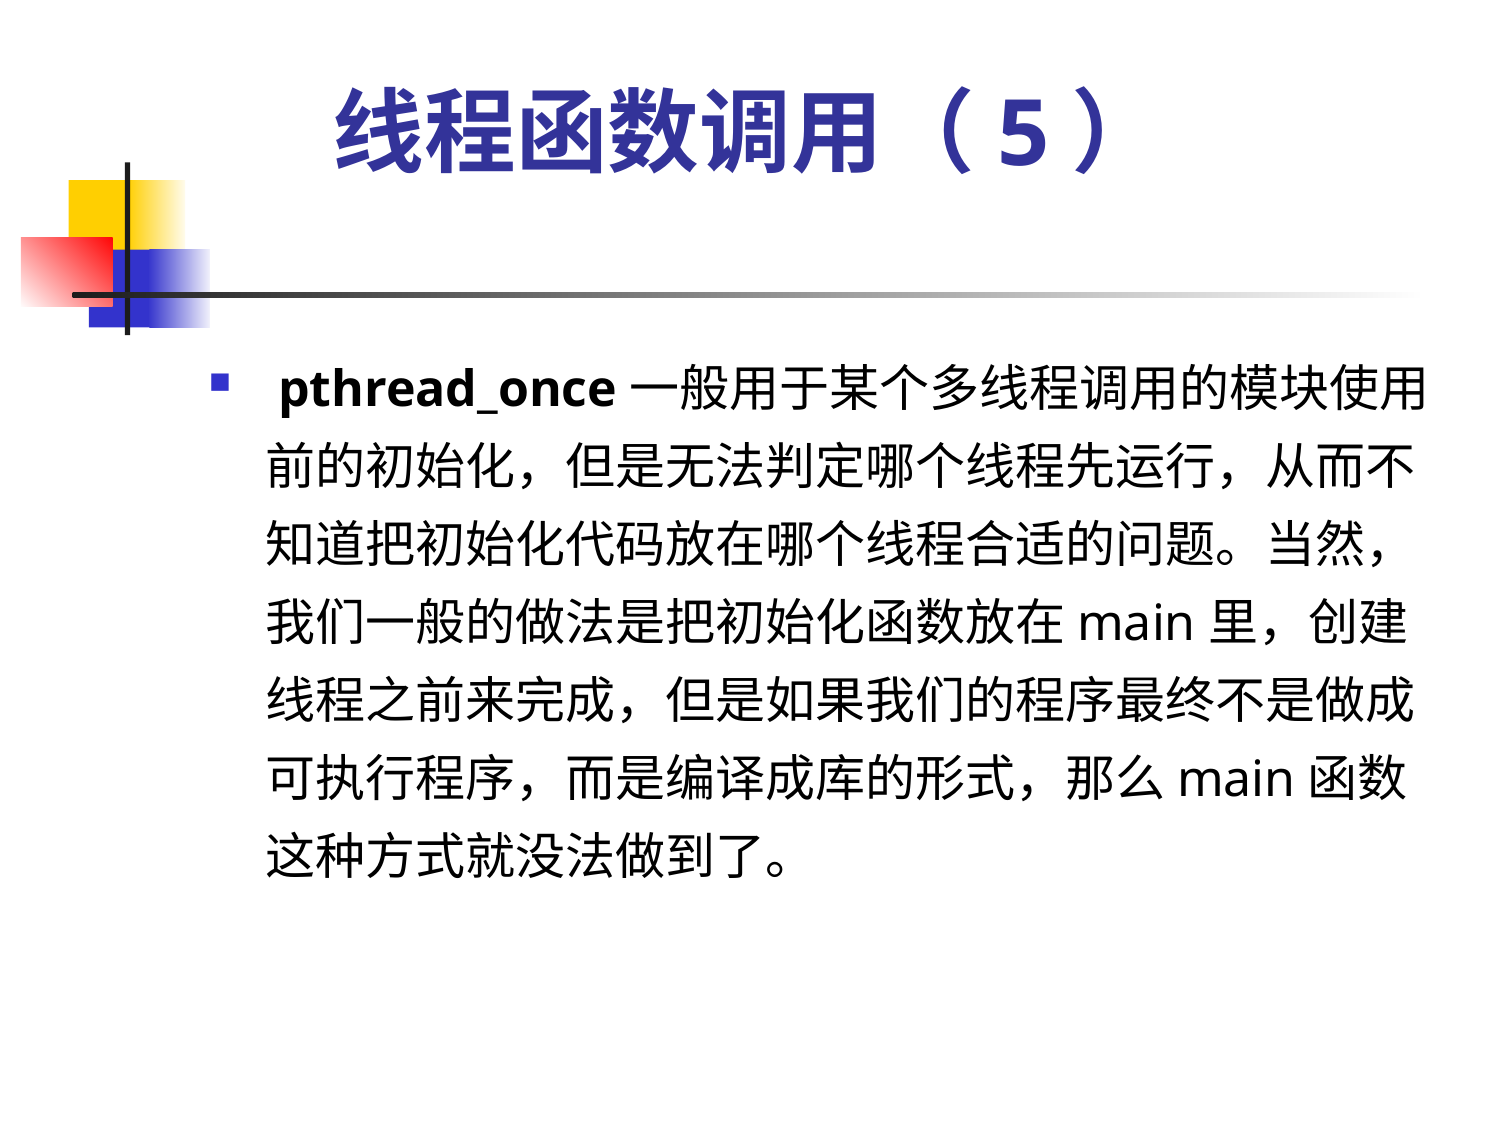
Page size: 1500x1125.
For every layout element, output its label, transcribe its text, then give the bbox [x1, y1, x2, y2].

list pthread_once一般用于某个多线程调用的模块使用前的初始化，但是无法判定哪个线程先运行，从而不知道把初始化代码放在哪个线程合适的问题。当然，我们一般的做法是把初始化函数放在main里，创建线程之前来完成，但是如果我们的程序最终不是做成可执行程序，而是编译成库的形式，那么main函数这种方式就没法做到了。 [193, 330, 1470, 1007]
title 线程函数调用（5） [135, 66, 1361, 192]
